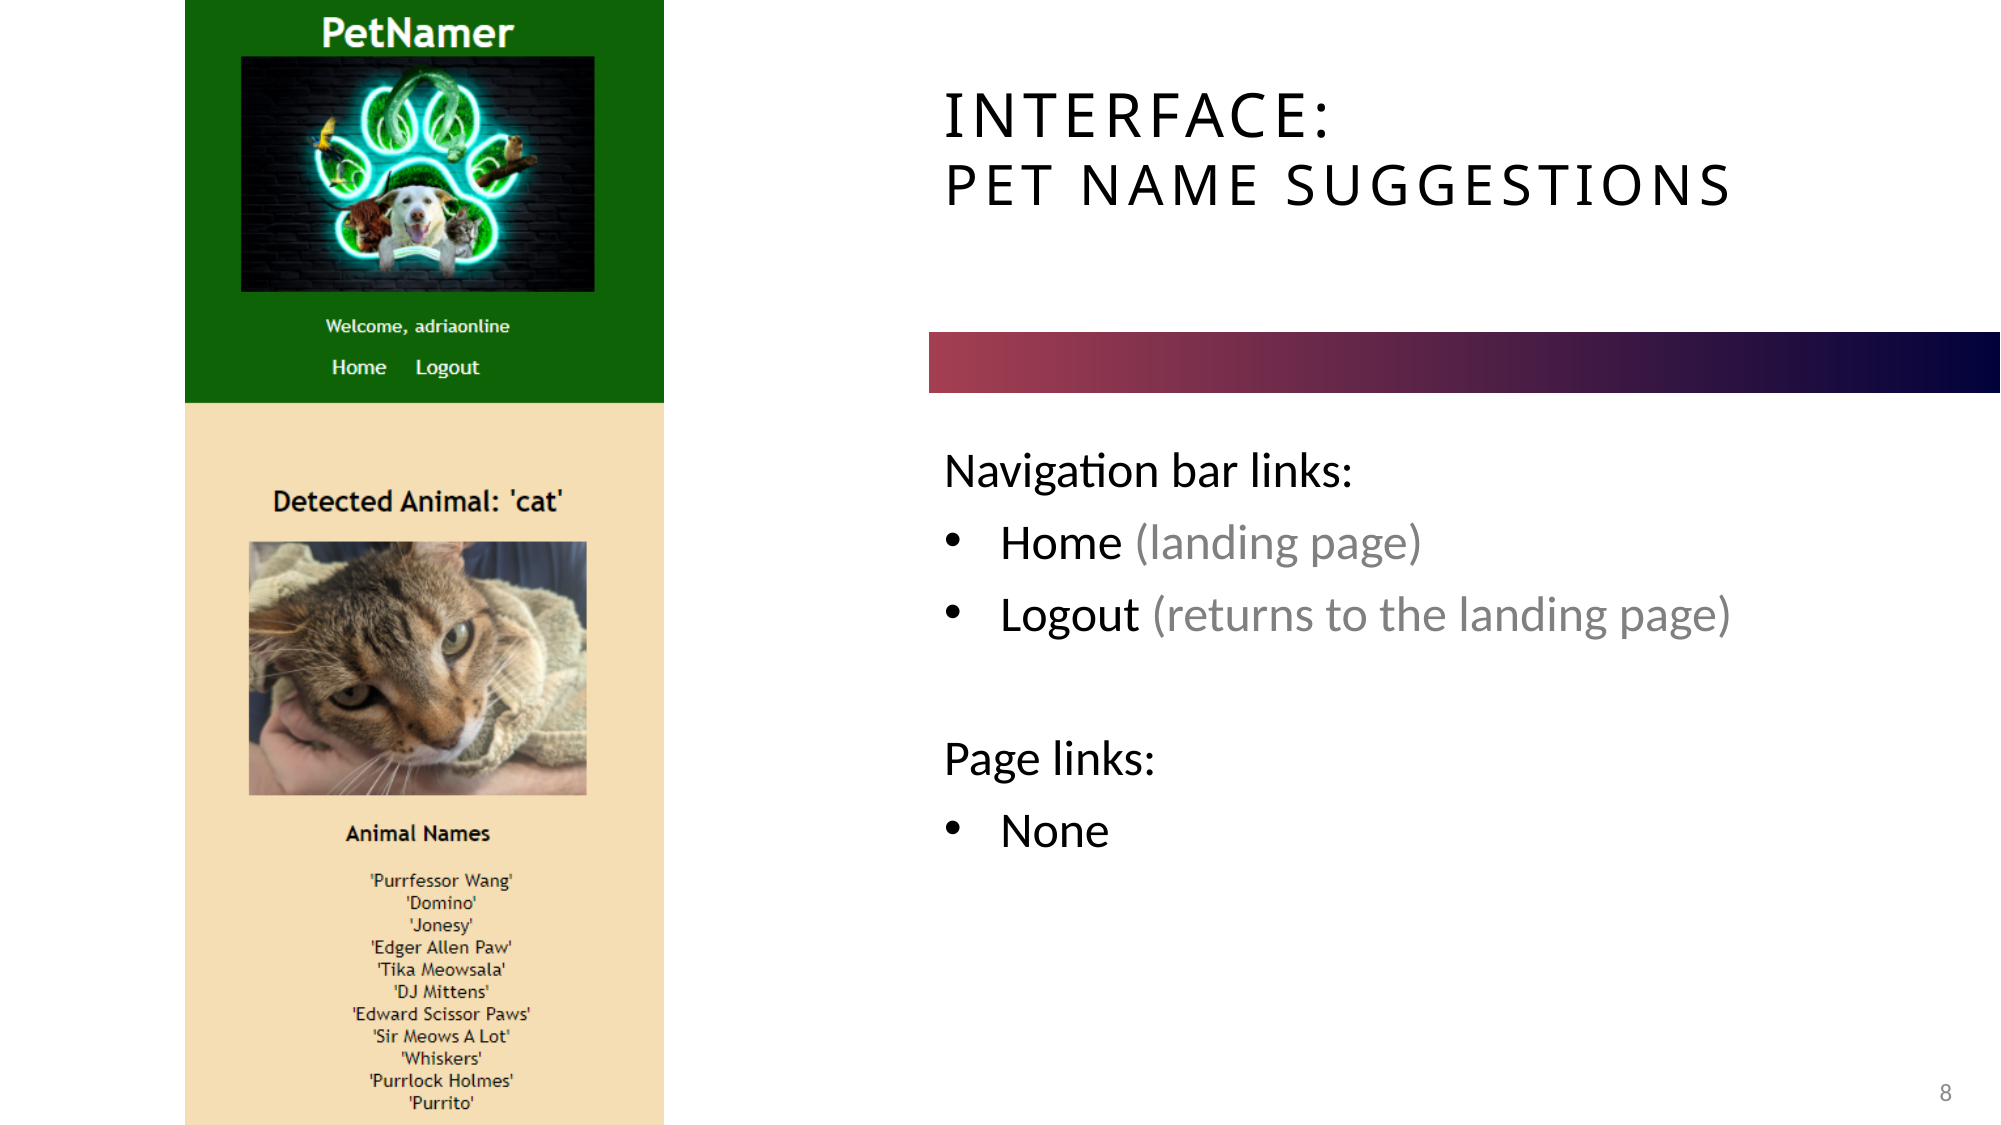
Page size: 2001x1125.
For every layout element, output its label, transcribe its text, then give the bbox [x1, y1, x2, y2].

picture [185, 0, 664, 1125]
list [929, 332, 2000, 393]
text_box Navigation bar links: Home (landing page) Logout (returns to the landing page) Page links: None [929, 417, 1968, 917]
slide_number 8 [1894, 1061, 1968, 1121]
title Interface: Pet name suggestions [929, 68, 2000, 226]
